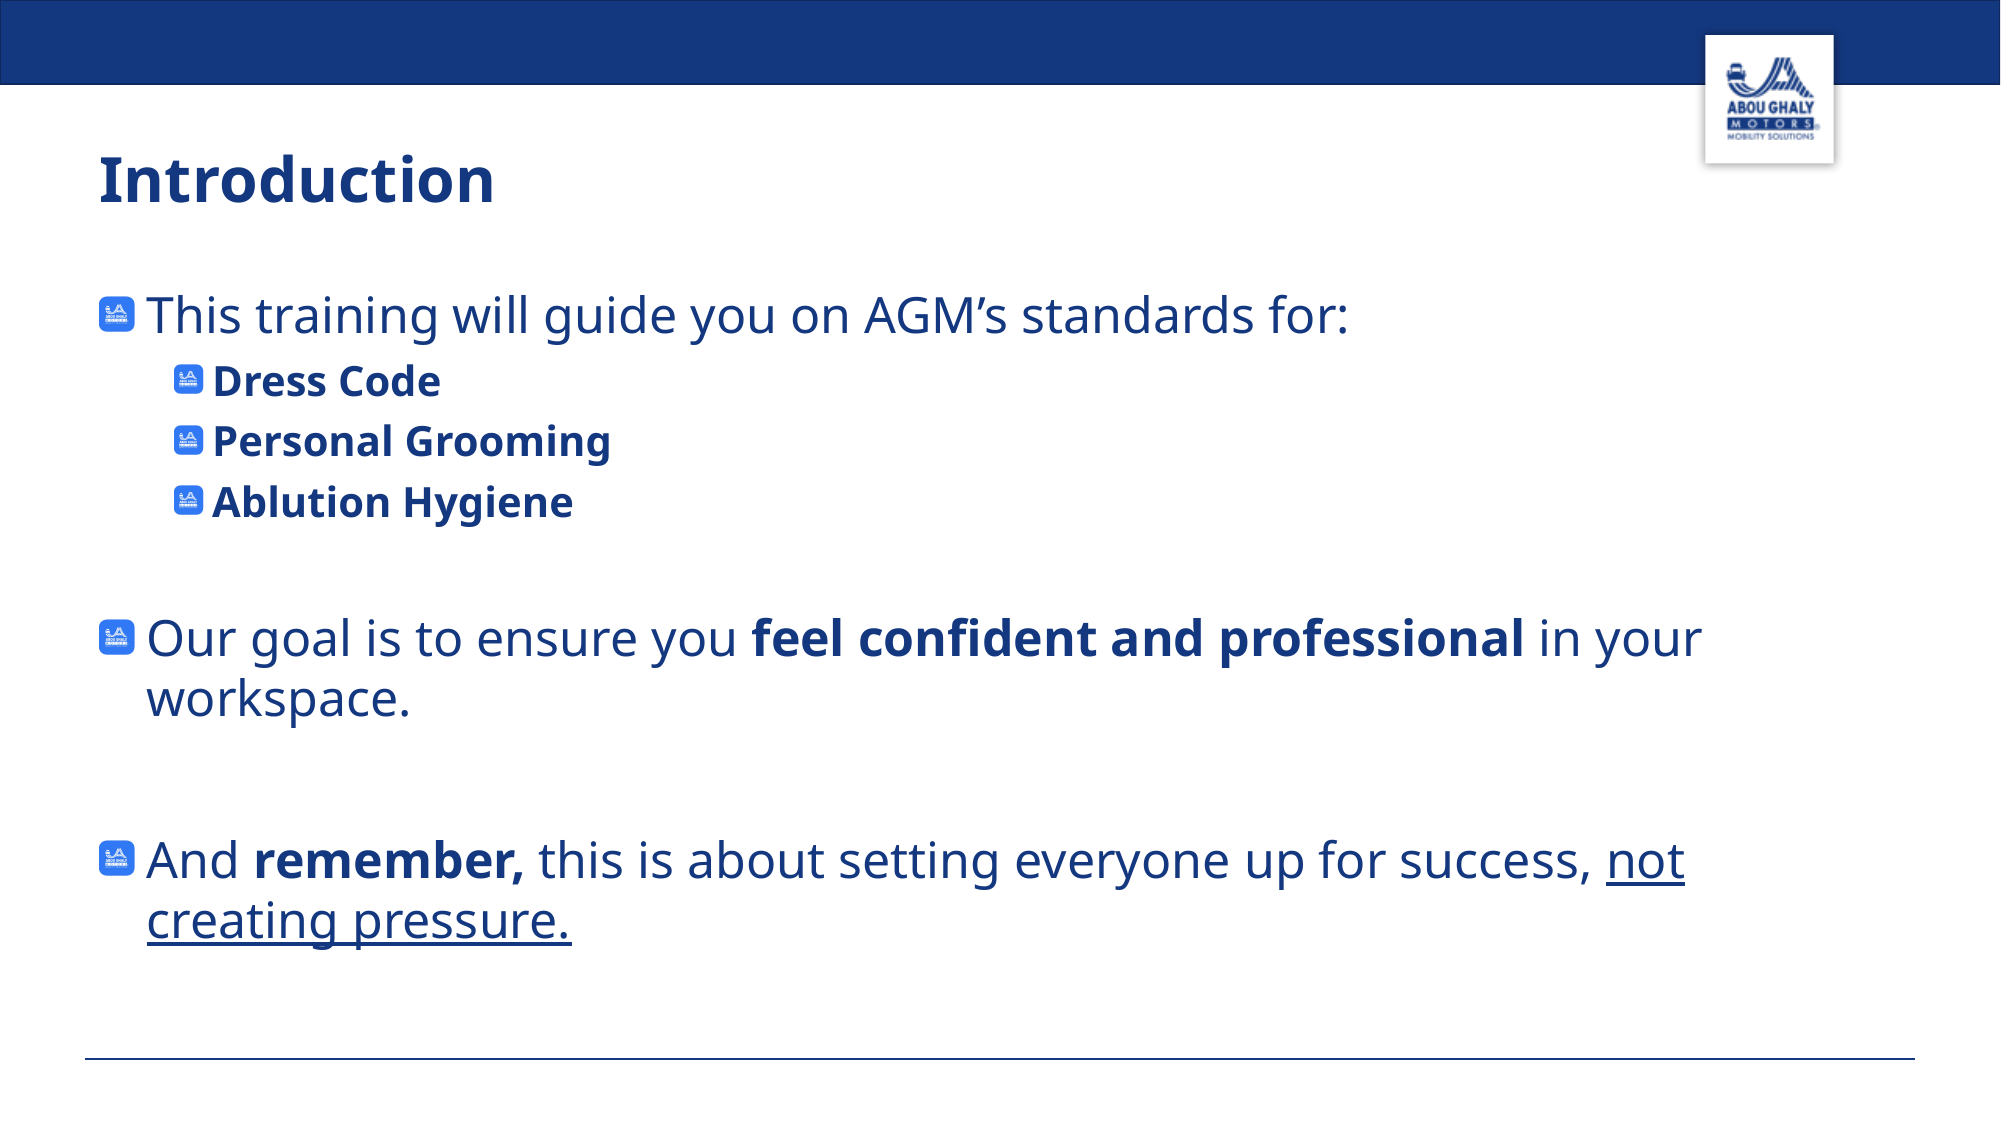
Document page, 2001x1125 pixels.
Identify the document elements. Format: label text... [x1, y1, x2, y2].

picture [174, 425, 206, 455]
picture [174, 485, 206, 515]
title Introduction [84, 114, 1325, 250]
picture [174, 364, 206, 394]
picture [99, 296, 138, 332]
picture [99, 619, 138, 655]
picture [99, 840, 138, 876]
list This training will guide you on AGM’s standards for: Dress Code Personal Grooming Ablution Hygiene Our goal is to ensure you feel confident and professional in your workspace. And remember, this is about setting everyone up for success, not creating pressure. [84, 276, 1896, 972]
picture [1692, 42, 1856, 159]
